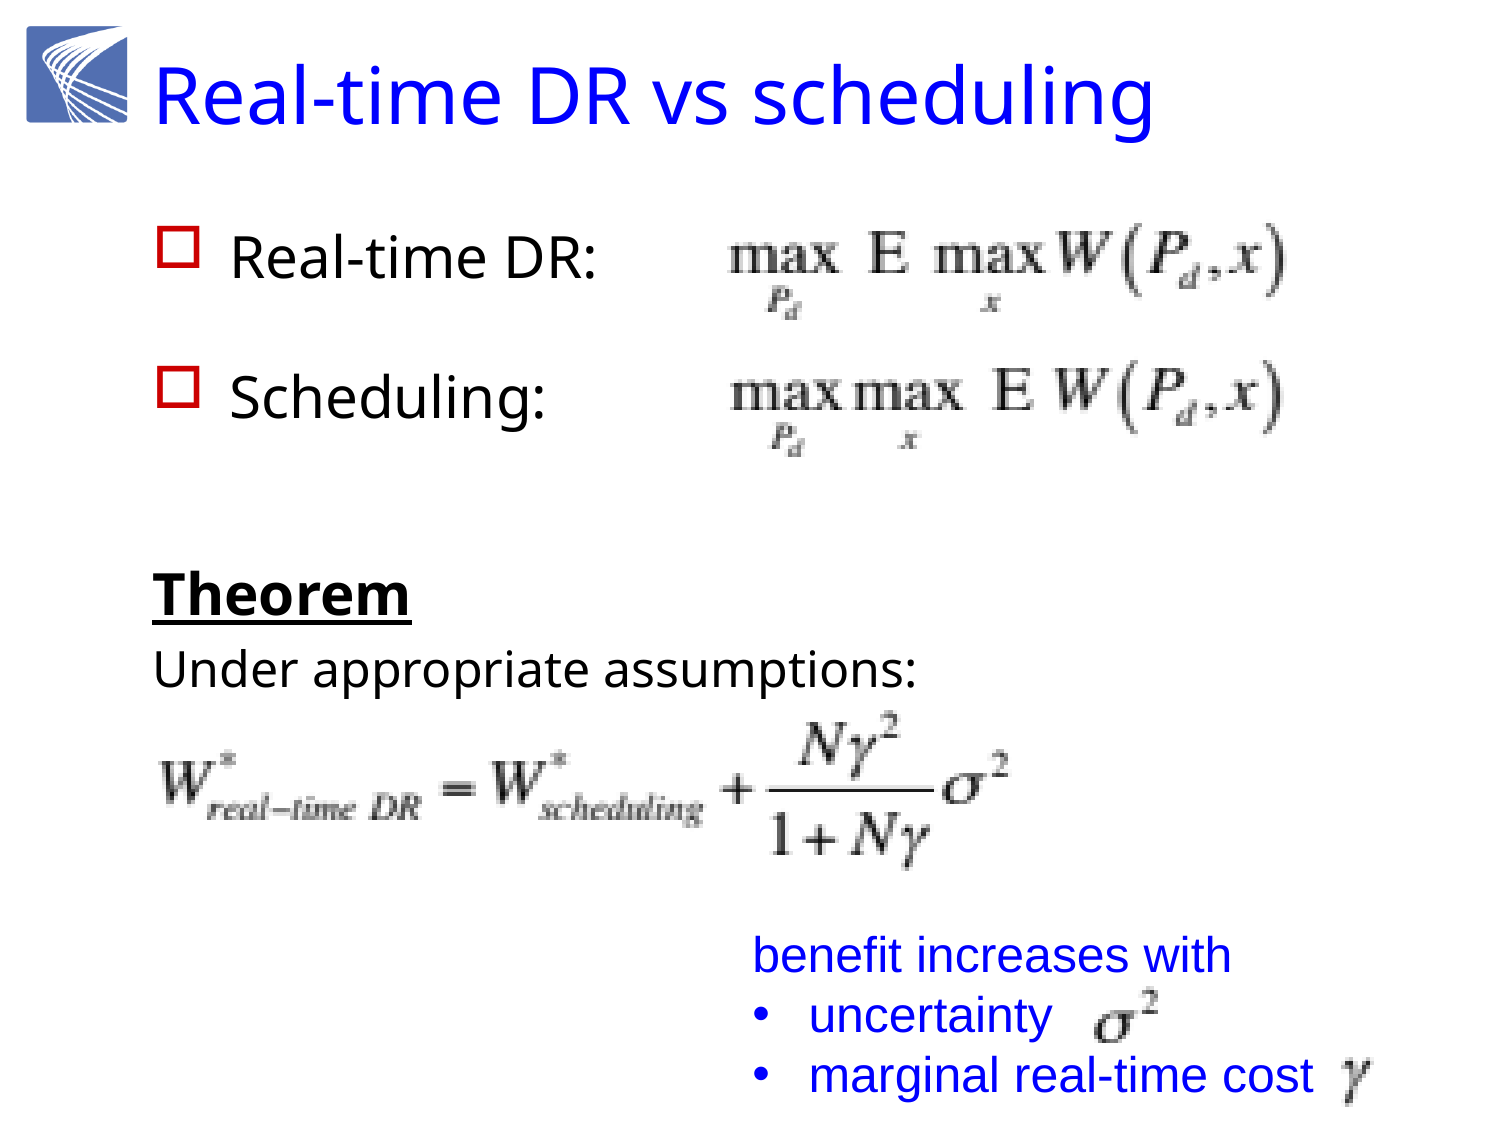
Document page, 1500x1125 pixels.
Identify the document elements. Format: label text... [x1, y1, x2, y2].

list Real-time DR: Scheduling: [137, 212, 1338, 549]
picture [24, 24, 129, 124]
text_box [719, 212, 1288, 328]
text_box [721, 349, 1285, 466]
title Real-time DR vs scheduling [137, 37, 1463, 176]
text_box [137, 549, 1463, 1113]
